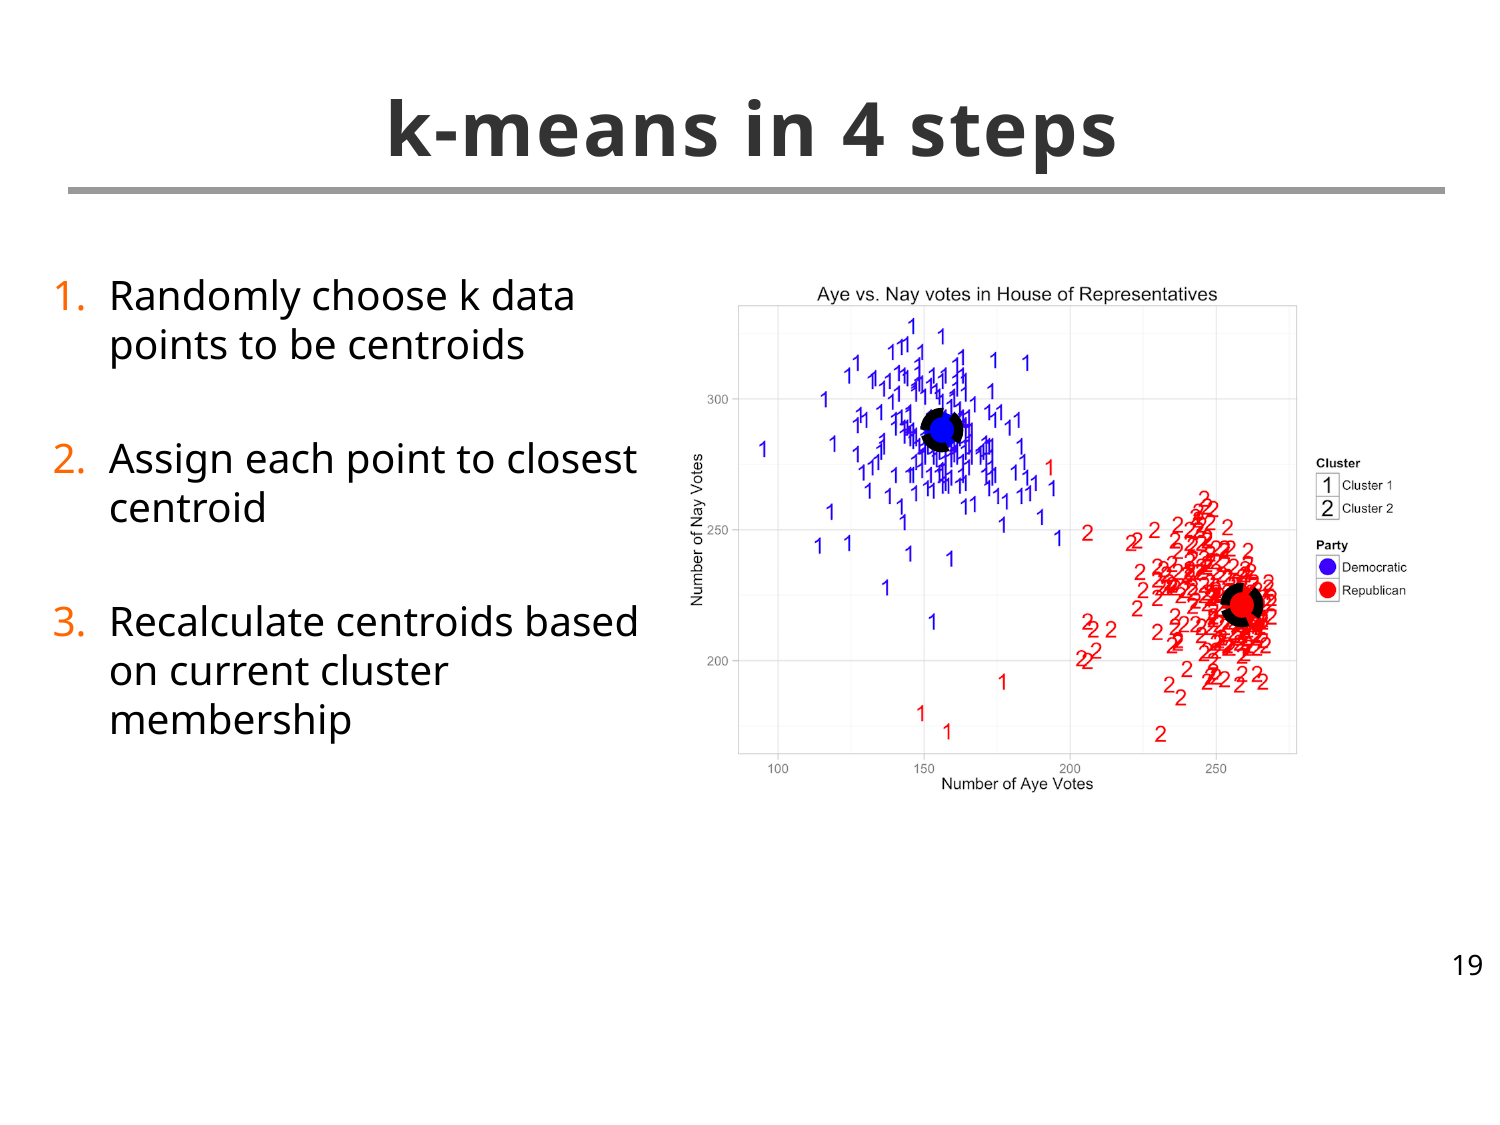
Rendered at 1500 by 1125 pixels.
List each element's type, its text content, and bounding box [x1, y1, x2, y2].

title k-means in 4 steps [85, 39, 1419, 179]
picture [685, 277, 1414, 796]
list Randomly choose k data points to be centroids Assign each point to closest centroid Recalculate centroids based on current cluster membership [37, 262, 685, 820]
slide_number 19 [1148, 939, 1498, 985]
